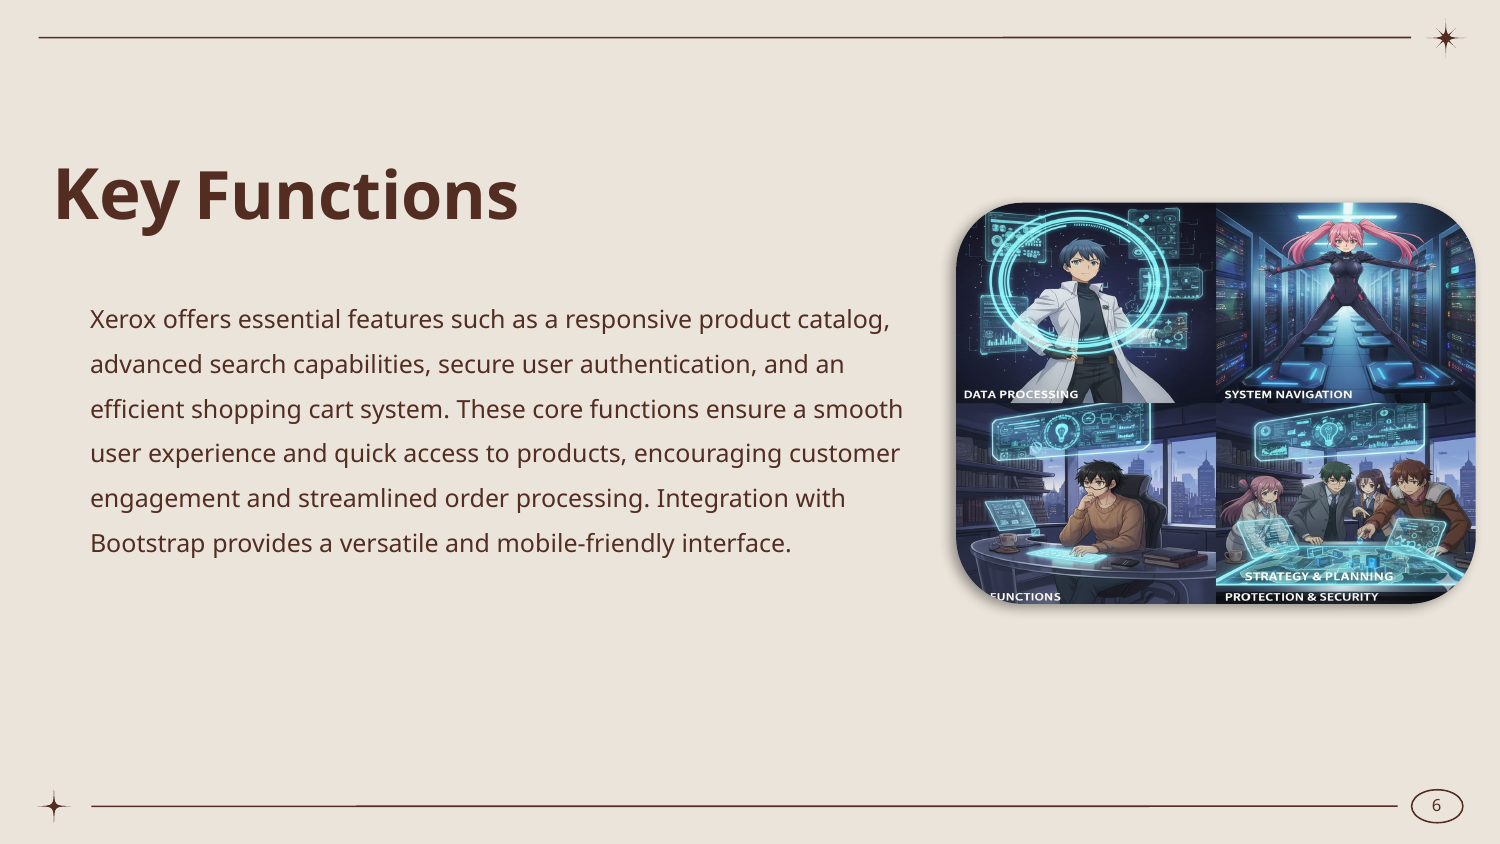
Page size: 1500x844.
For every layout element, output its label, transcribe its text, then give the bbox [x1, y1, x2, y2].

title Key Functions [37, 68, 922, 249]
picture [955, 202, 1476, 605]
subtitle Xerox offers essential features such as a responsive product catalog, advanced search capabilities, secure user authentication, and an efficient shopping cart system. These core functions ensure a smooth user experience and quick access to products, encouraging customer engagement and streamlined order processing. Integration with Bootstrap provides a versatile and mobile-friendly interface. [37, 273, 922, 746]
slide_number 6 [1410, 605, 1463, 844]
